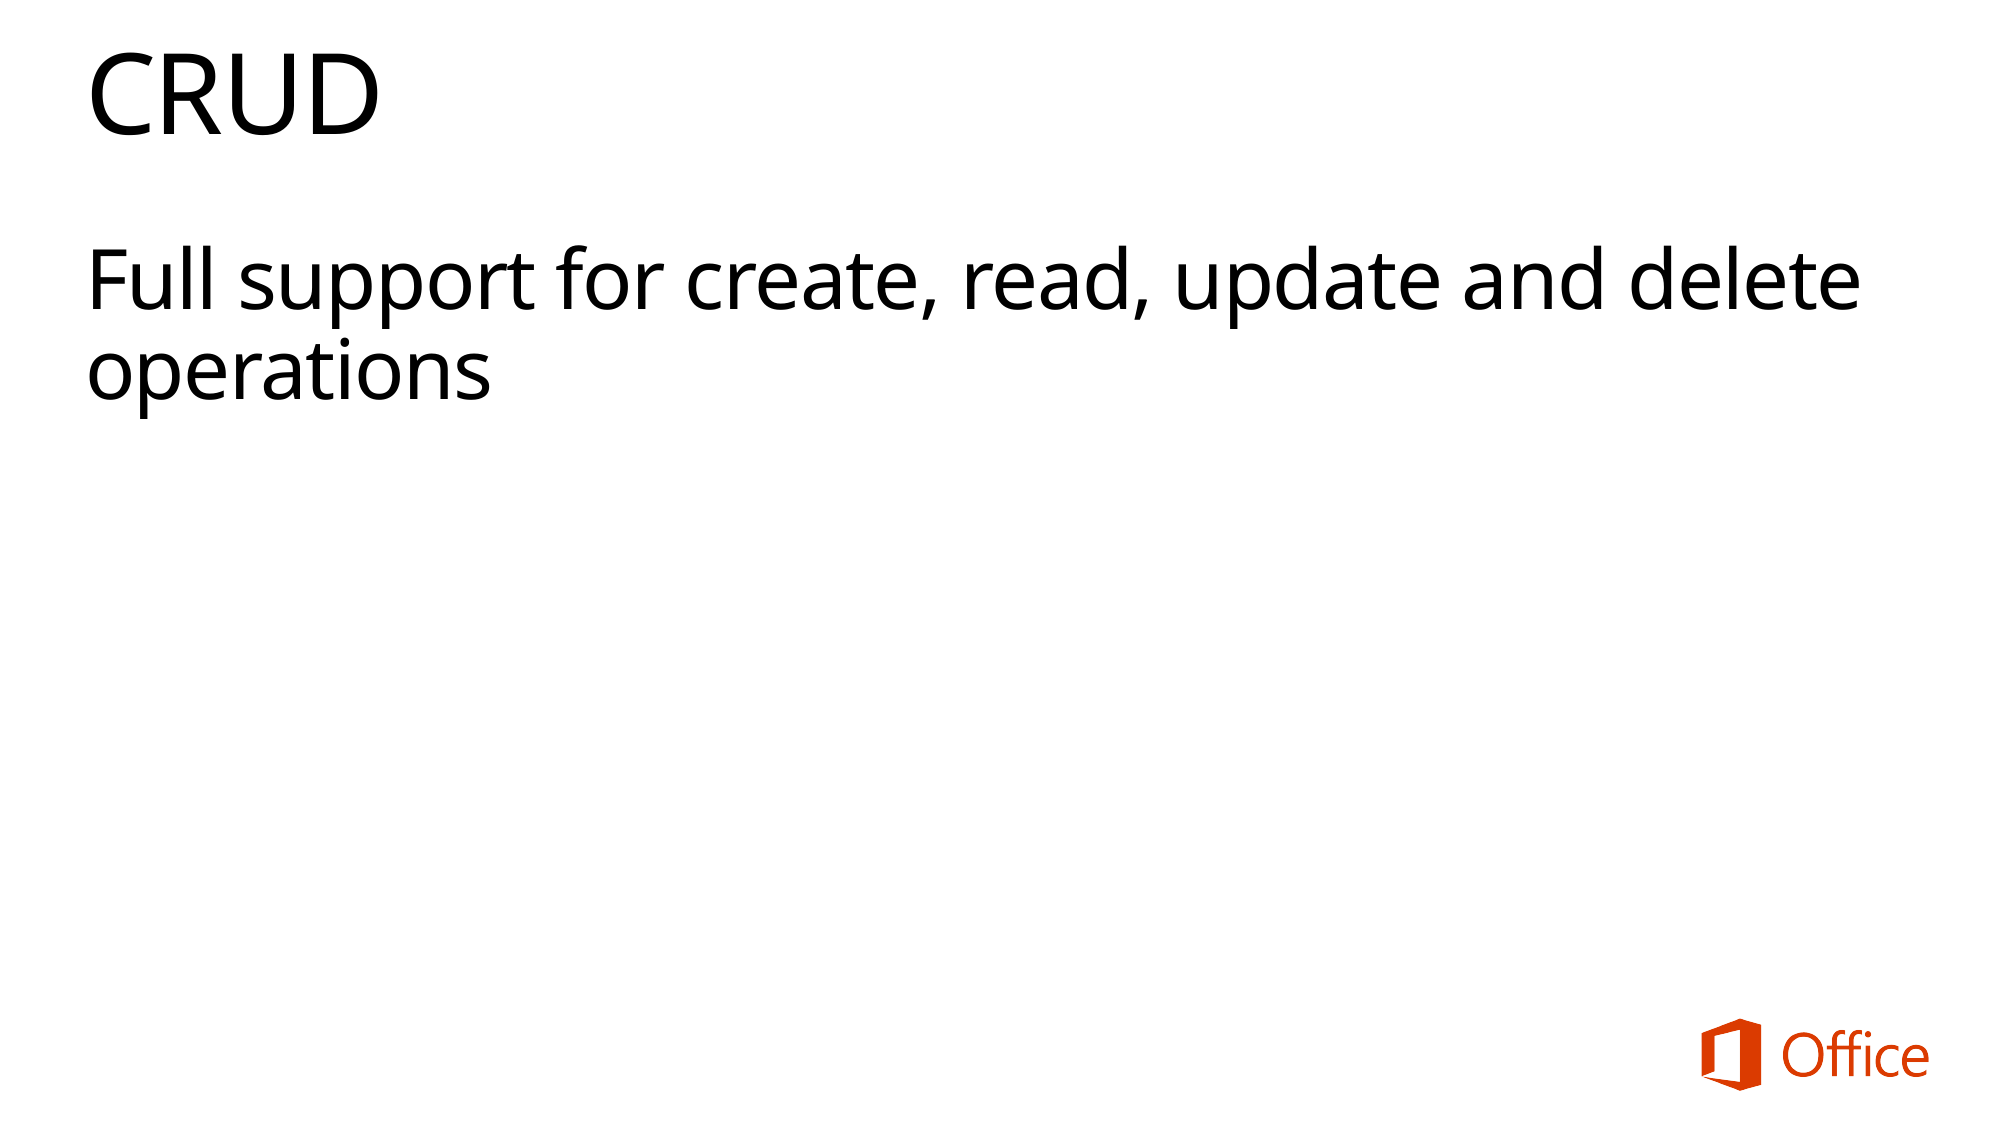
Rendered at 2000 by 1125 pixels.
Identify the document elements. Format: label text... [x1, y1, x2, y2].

title CRUD [85, 37, 1914, 161]
list Full support for create, read, update and delete operations [85, 237, 1914, 1042]
picture [1670, 987, 1960, 1122]
